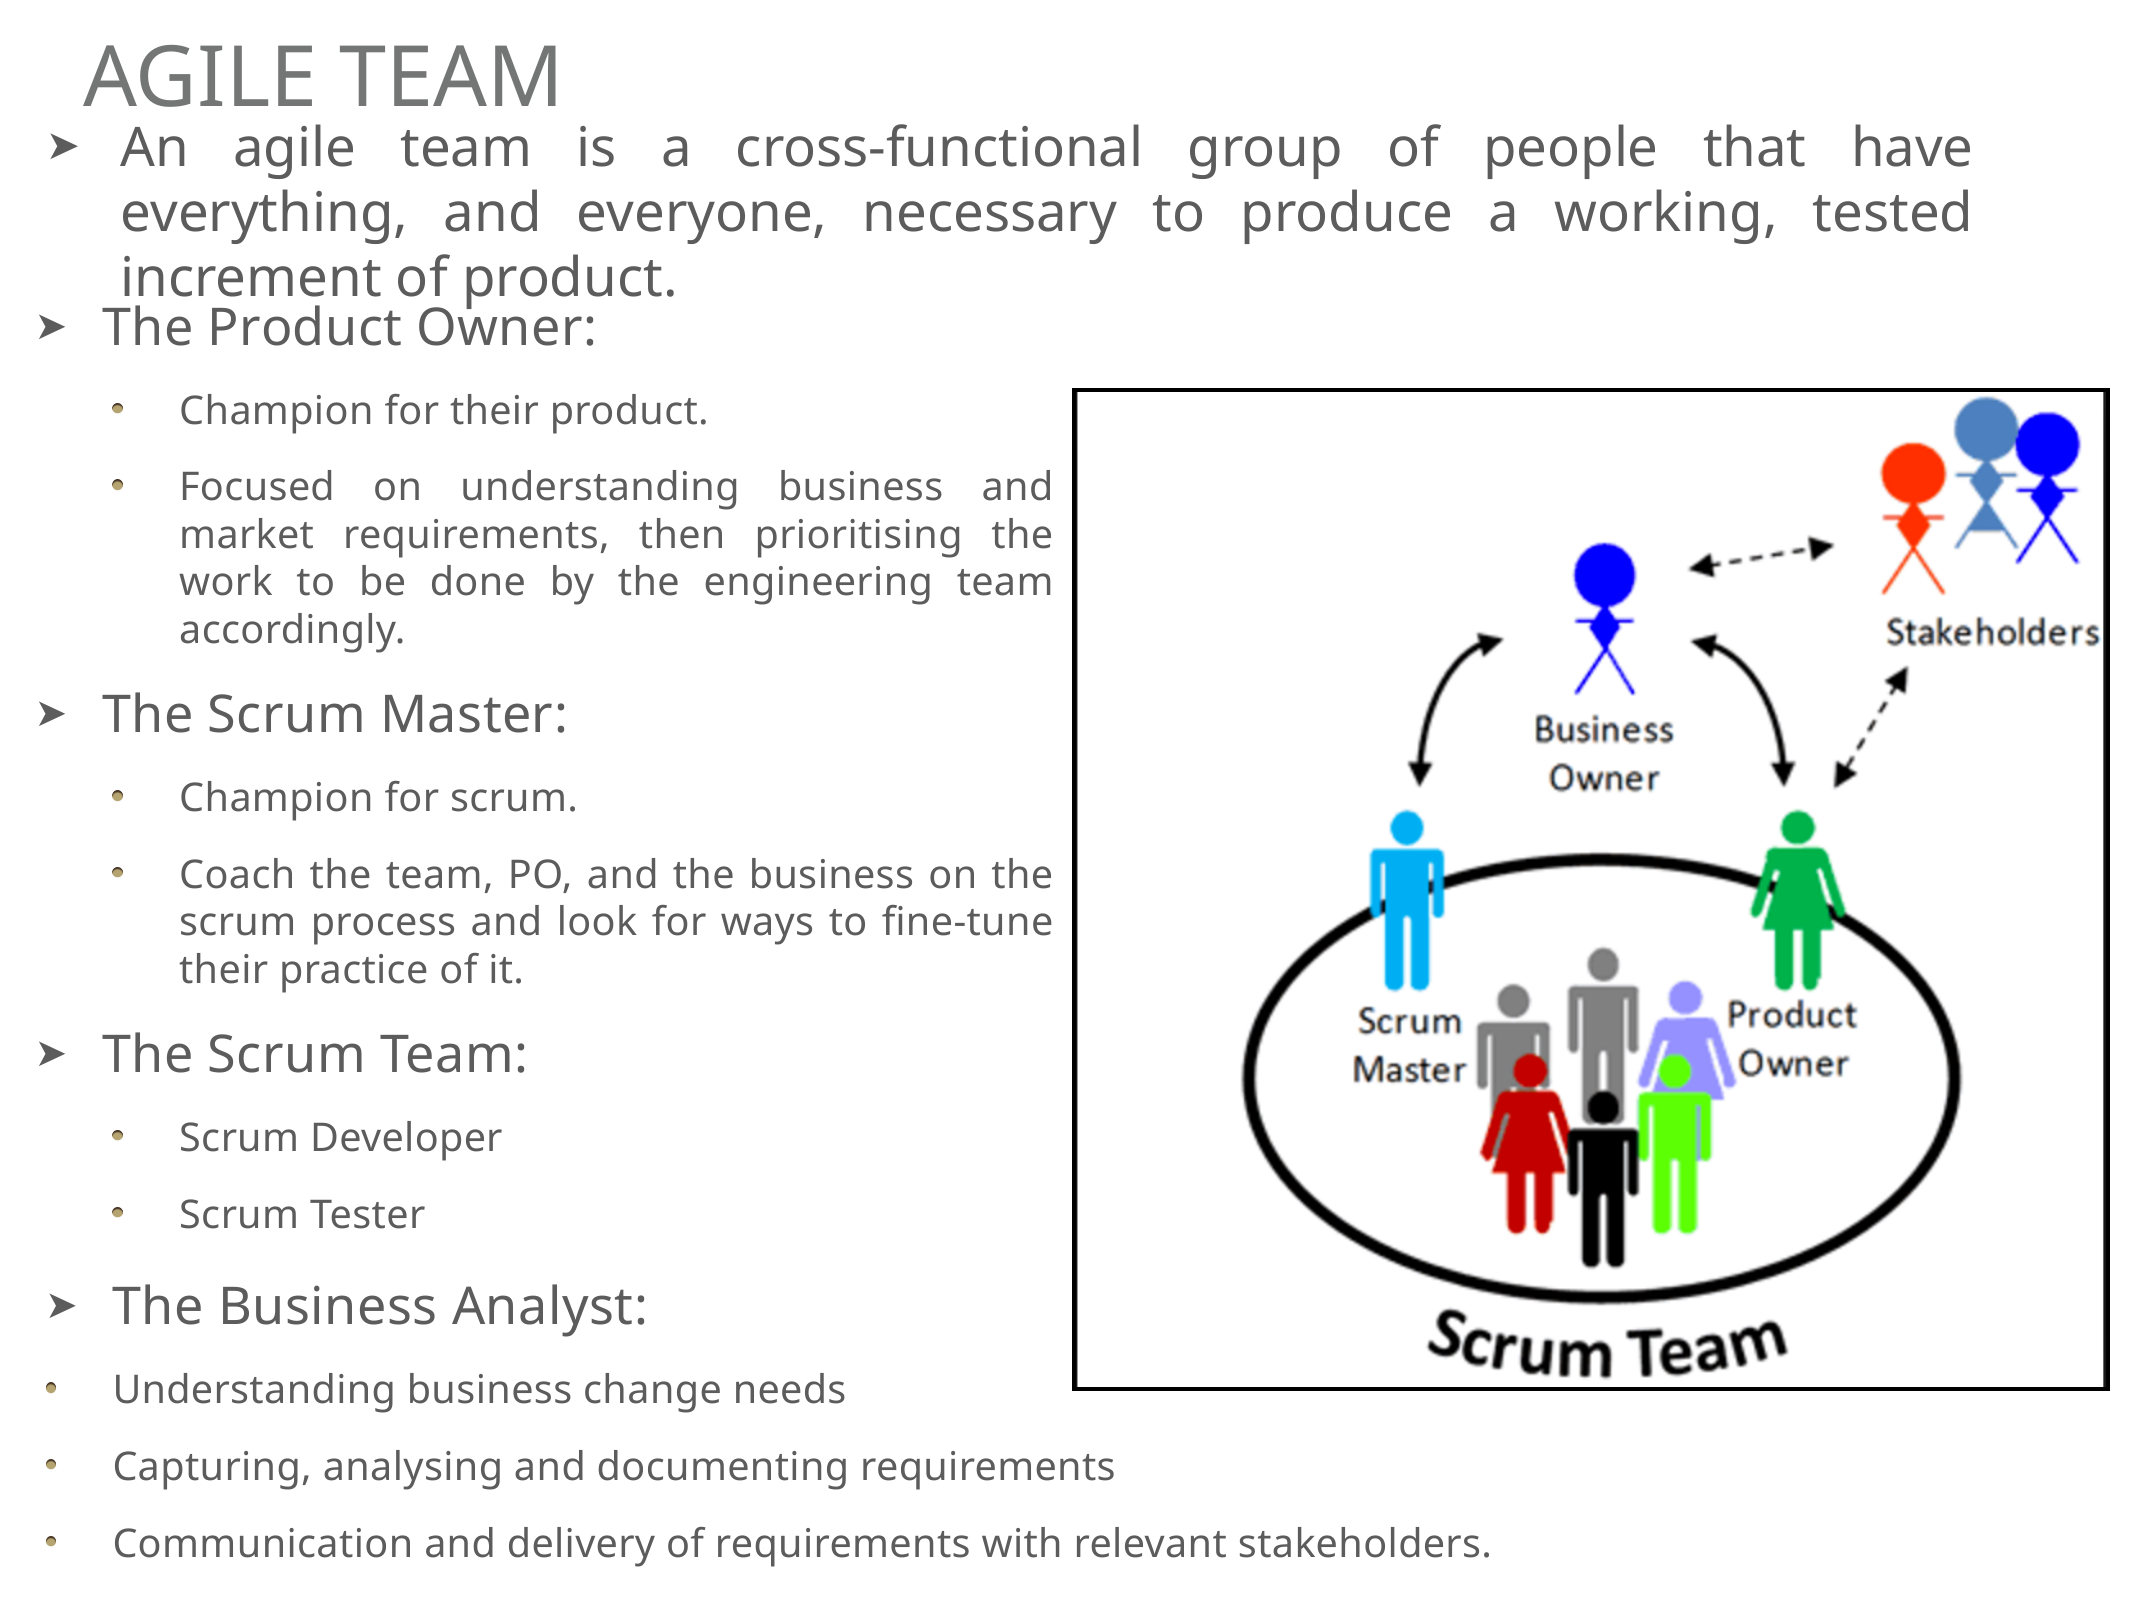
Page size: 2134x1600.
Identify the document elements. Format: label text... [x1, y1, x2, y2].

picture [111, 1206, 124, 1219]
picture [111, 478, 124, 492]
picture [45, 1535, 57, 1548]
picture [45, 1381, 57, 1395]
picture [111, 1129, 124, 1142]
title Agile Team [74, 12, 2022, 133]
text_box The Business Analyst: Understanding business change needs Capturing, analysing and documenting requirements Communication and delivery of requirements with relevant stakeholders. [36, 1264, 2126, 1574]
text_box The Product Owner: Champion for their product. Focused on understanding business and market requirements, then prioritising the work to be done by the engineering team accordingly. The Scrum Master: Champion for scrum. Coach the team, PO, and the business on the scrum process and look for ways to fine-tune their practice of it. The Scrum Team: Scrum Developer Scrum Tester [26, 284, 1064, 1245]
picture [111, 402, 124, 415]
list An agile team is a cross-functional group of people that have everything, and everyone, necessary to produce a working, tested increment of product. [36, 102, 1984, 275]
picture [111, 866, 124, 879]
picture [45, 1458, 57, 1471]
picture [111, 789, 124, 803]
picture [1075, 392, 2107, 1387]
